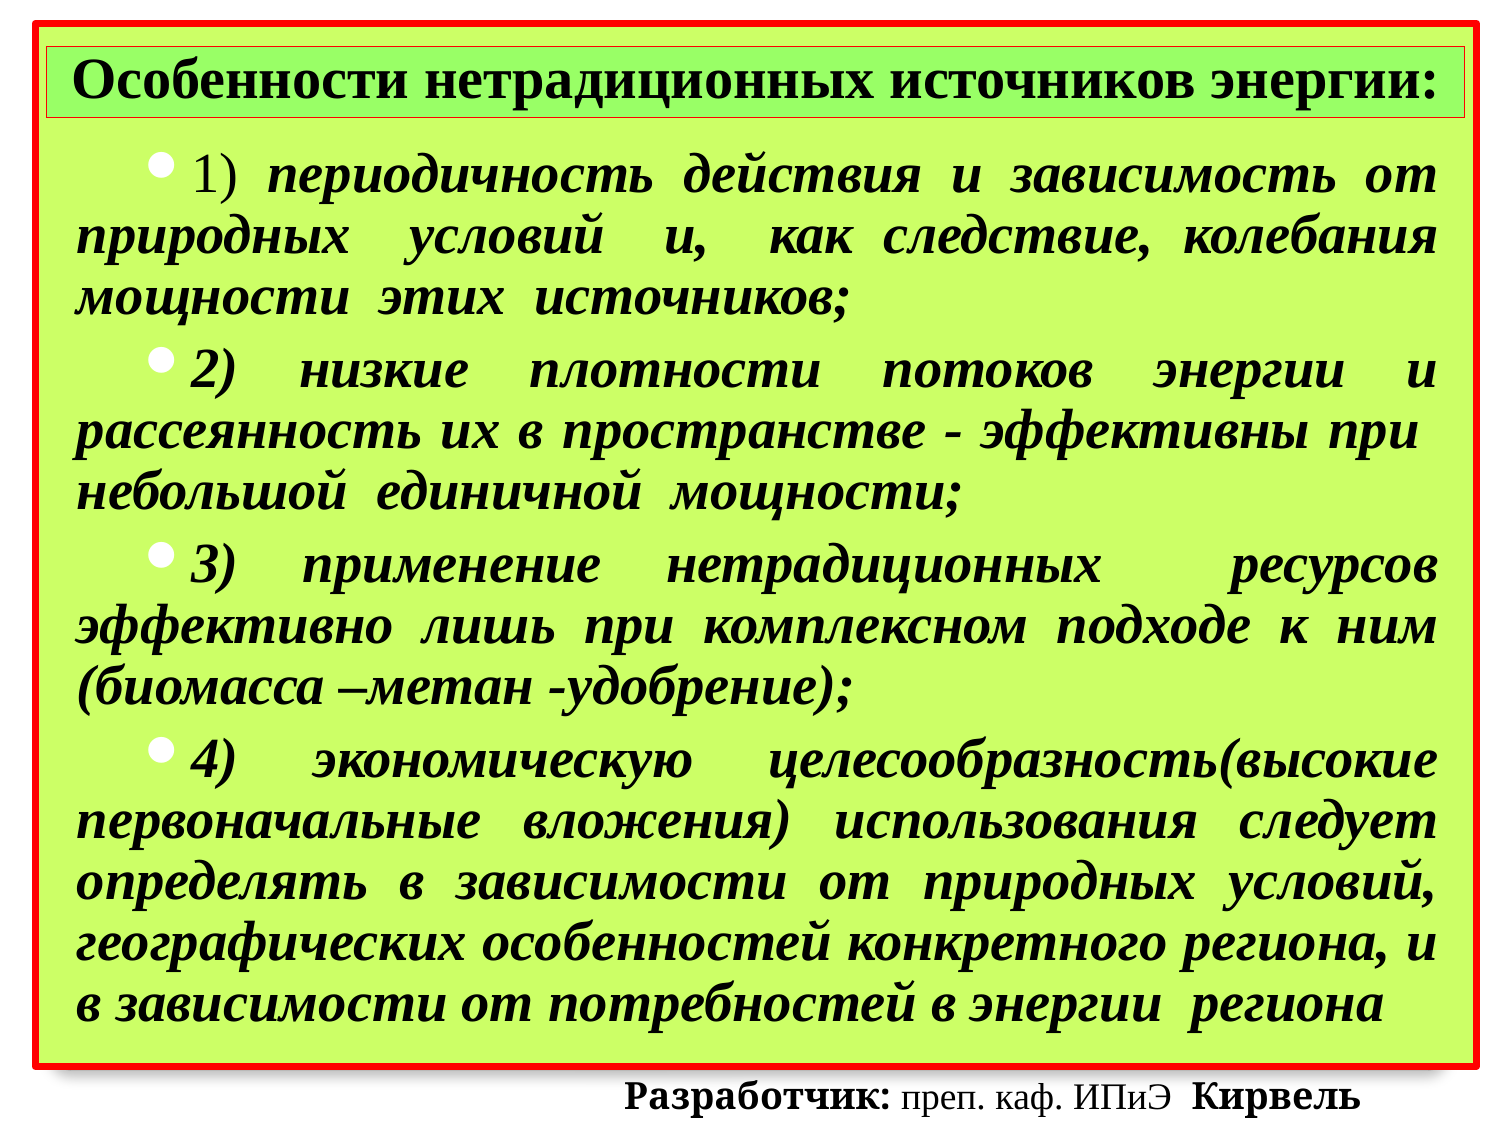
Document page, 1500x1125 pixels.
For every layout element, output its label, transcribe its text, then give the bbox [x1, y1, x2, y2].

title Особенности нетрадиционных источников энергии: [46, 46, 1465, 118]
subtitle 1) периодичность действия и зависимость от природных условий и, как следствие, колебания мощности этих источников; 2) низкие плотности потоков энергии и рассеянность их в пространстве - эффективны при небольшой единичной мощности; 3) применение нетрадиционных ресурсов эффективно лишь при комплексном подходе к ним (биомасса –метан -удобрение); 4) экономическую целесообразность(высокие первоначальные вложения) использования следует определять в зависимости от природных условий, географических особенностей конкретного региона, и в зависимости от потребностей в энергии региона [46, 128, 1454, 1055]
text_box [32, 20, 1480, 1070]
text_box Разработчик: преп. каф. ИПиЭ Кирвель П.И. [609, 1064, 1443, 1125]
